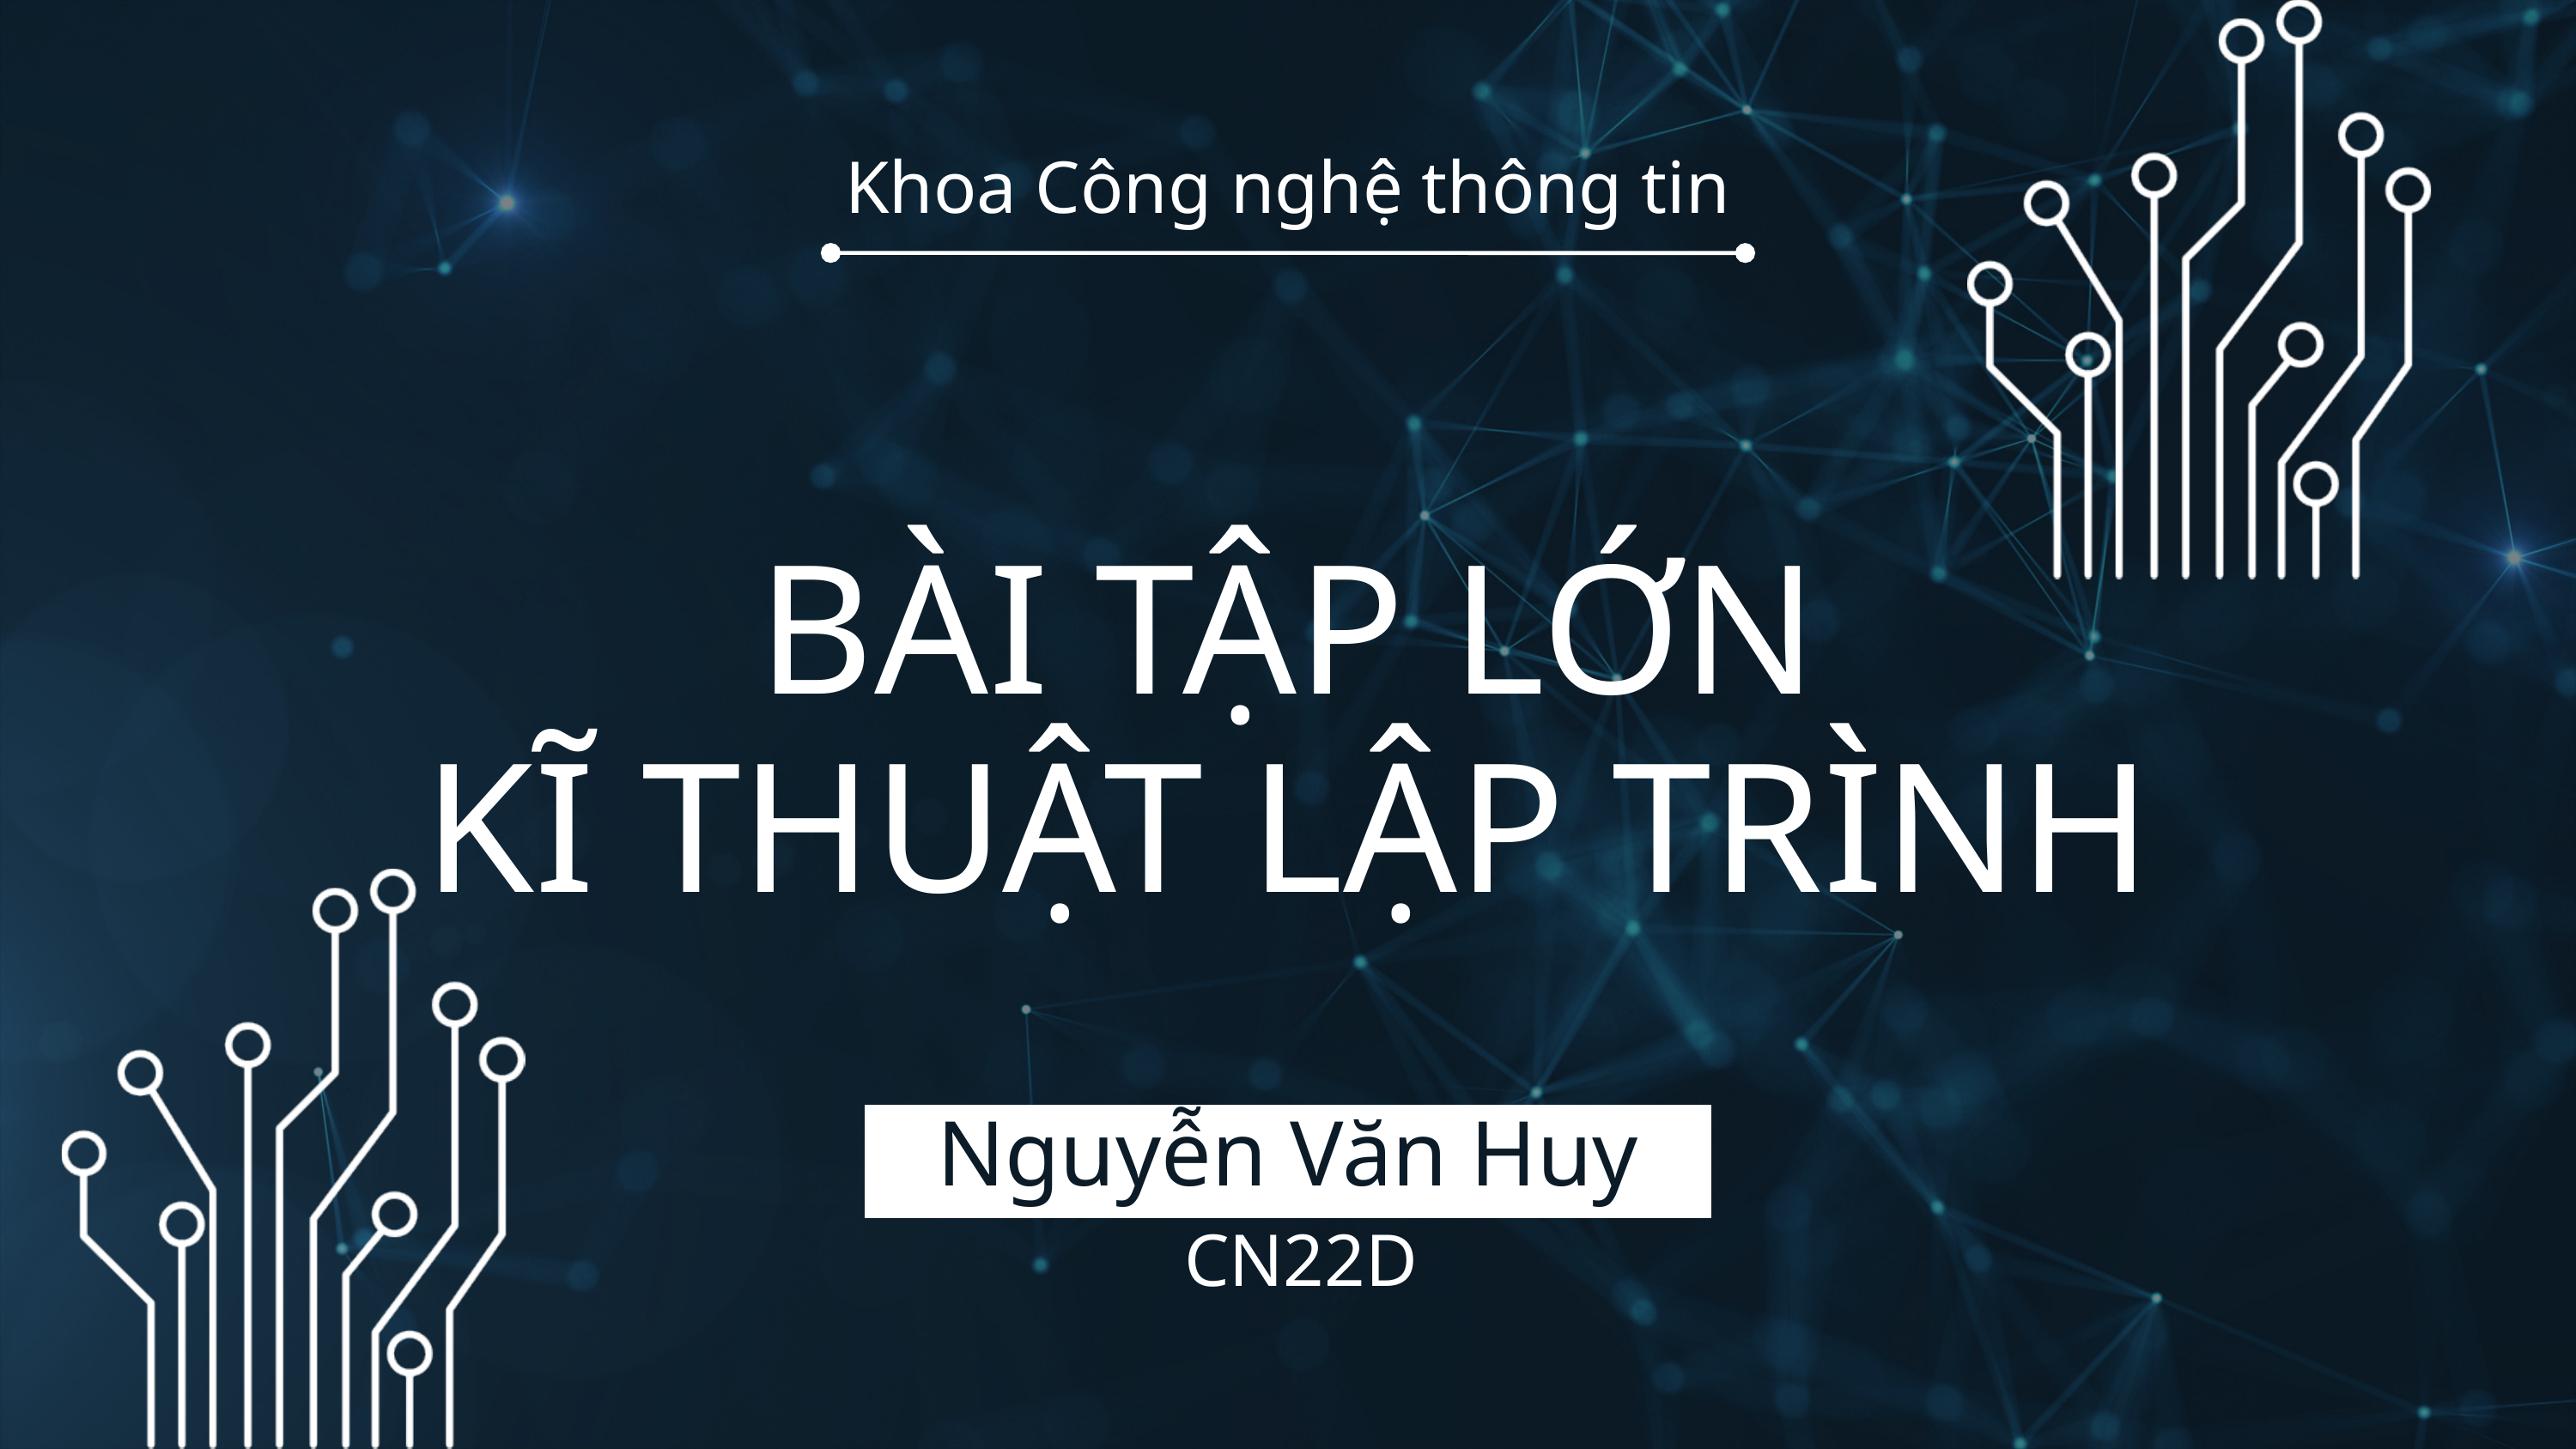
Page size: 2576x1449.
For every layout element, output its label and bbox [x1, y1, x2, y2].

text_box [696, 1104, 1880, 1219]
picture [0, 0, 2576, 1449]
